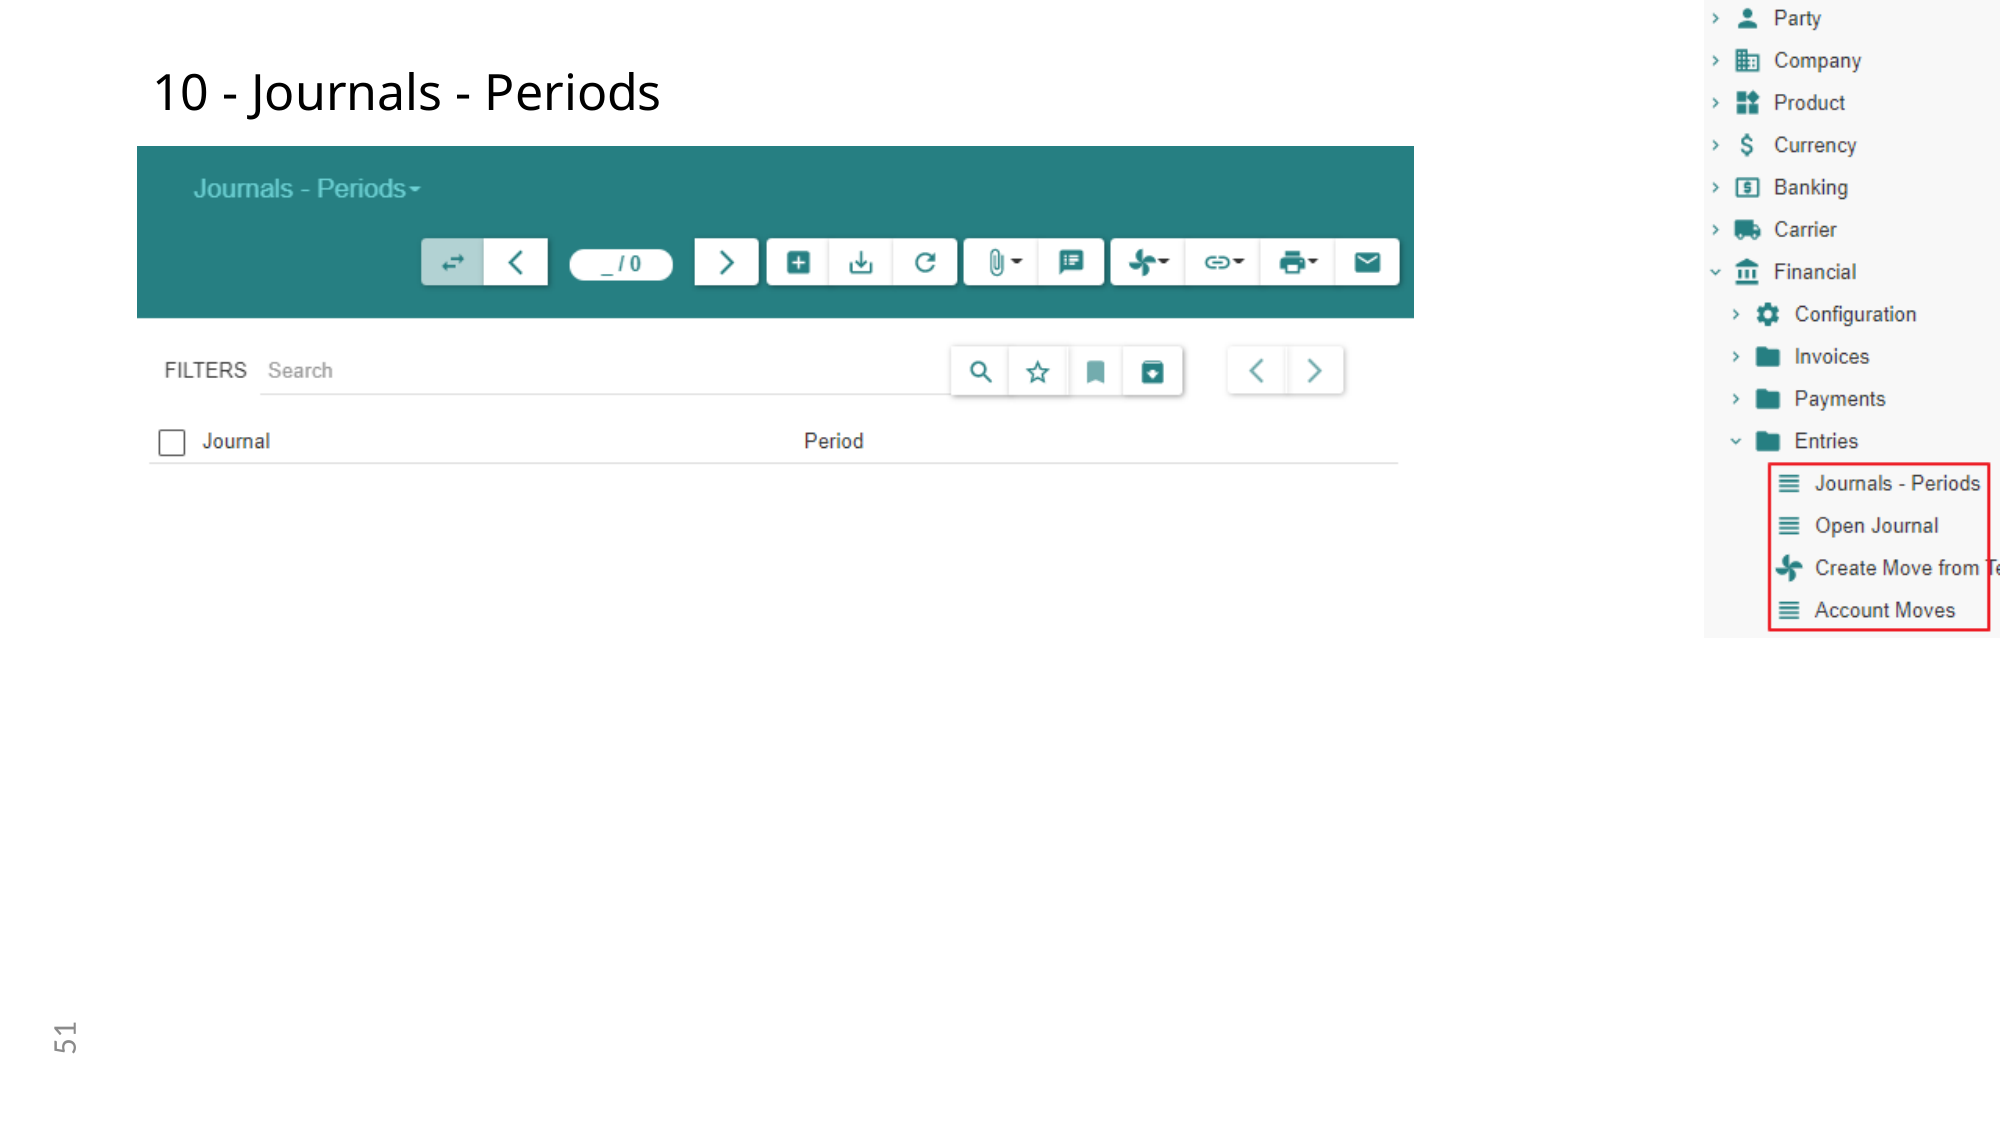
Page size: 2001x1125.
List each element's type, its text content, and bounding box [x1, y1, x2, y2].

title 10 - Journals - Periods [137, 59, 1704, 136]
picture [137, 146, 1414, 563]
slide_number 51 [32, 969, 93, 1108]
picture [1704, 0, 2000, 638]
